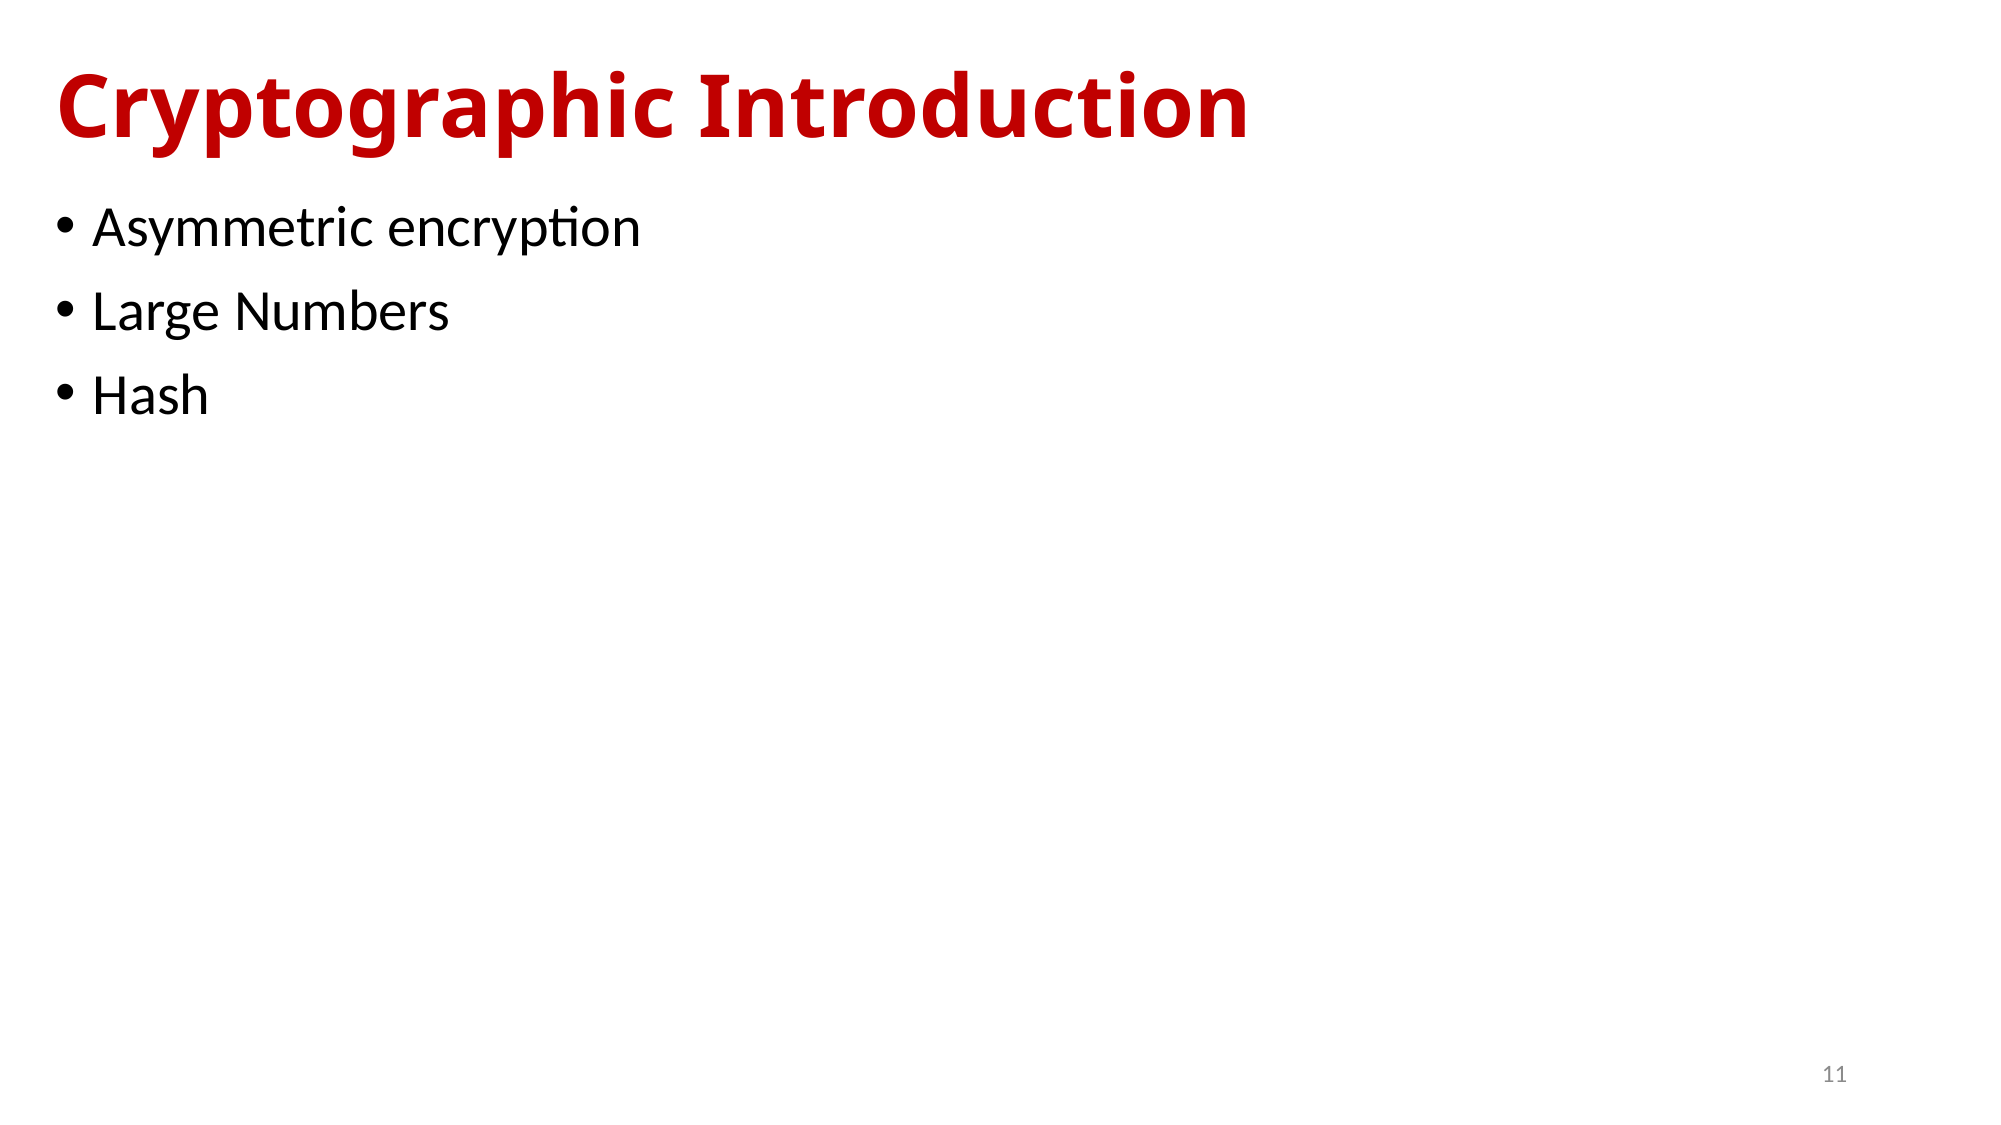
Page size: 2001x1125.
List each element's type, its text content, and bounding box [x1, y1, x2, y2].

title Cryptographic Introduction [40, 55, 1979, 165]
slide_number 11 [1412, 1042, 1863, 1103]
list Asymmetric encryption Large Numbers Hash [40, 188, 1979, 1014]
